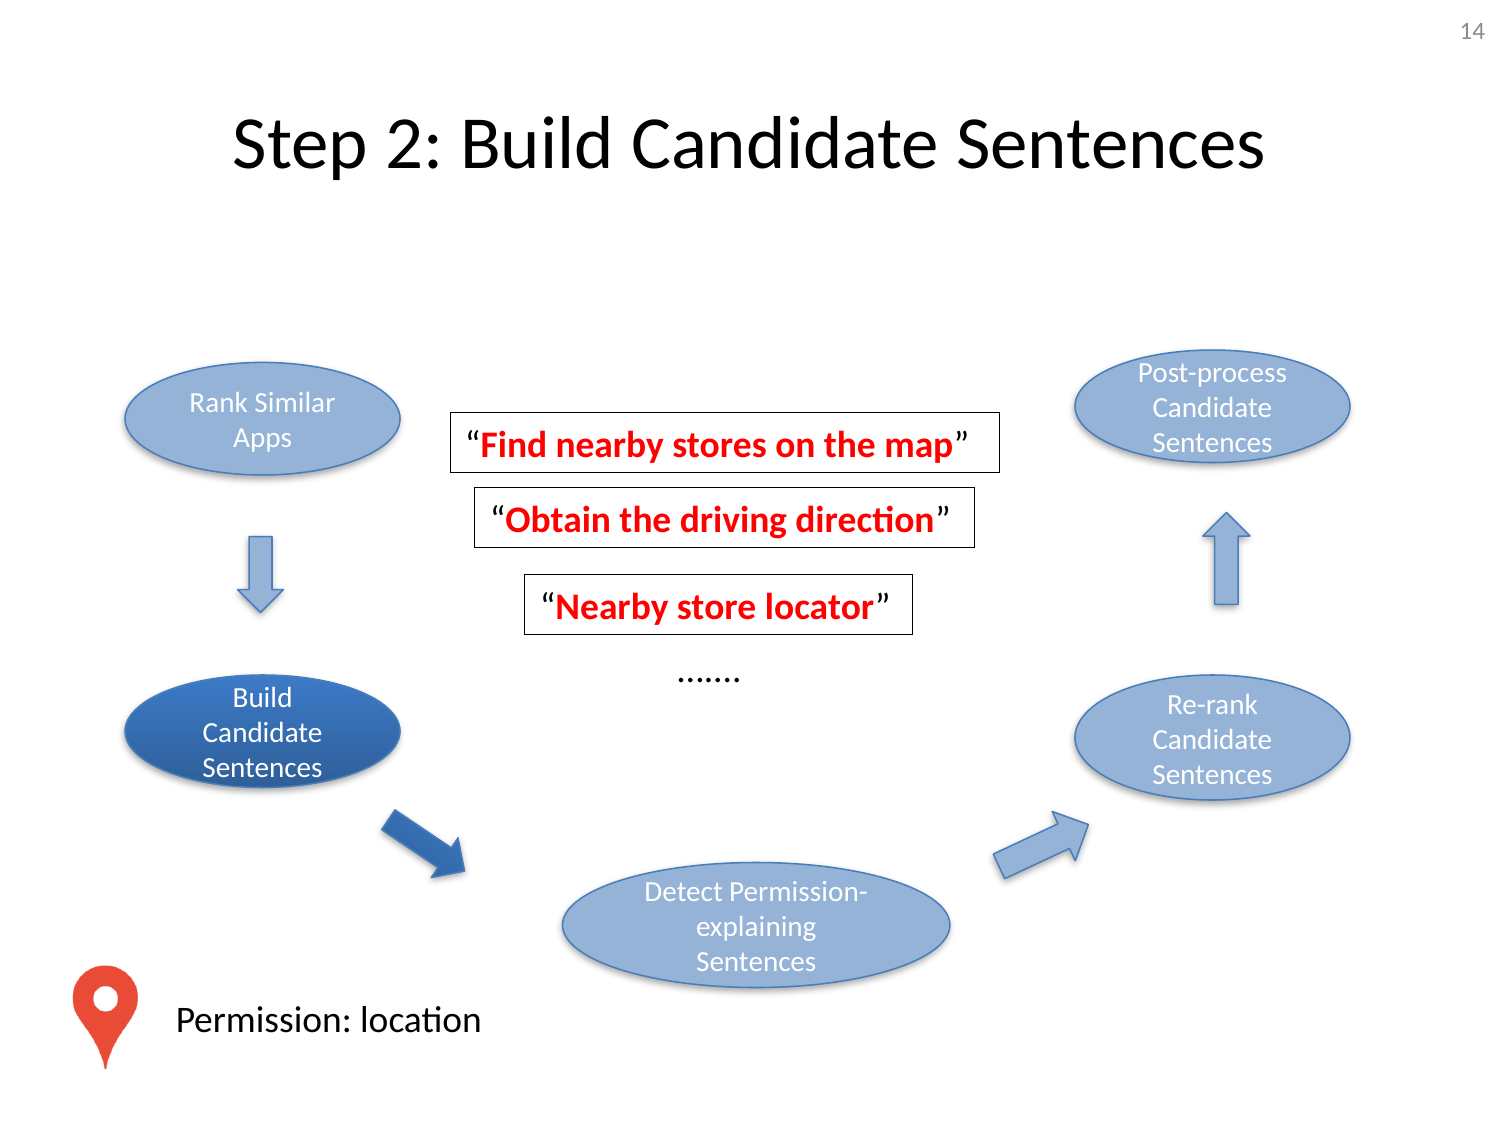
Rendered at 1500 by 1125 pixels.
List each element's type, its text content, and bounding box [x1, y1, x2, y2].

text_box Permission: location [165, 987, 498, 1048]
text_box [236, 535, 285, 614]
text_box “Find nearby stores on the map” [450, 412, 1000, 473]
text_box [1202, 511, 1251, 606]
text_box ….... [662, 637, 757, 698]
text_box Build Candidate Sentences [124, 674, 401, 789]
text_box Re-rank Candidate Sentences [1074, 674, 1351, 801]
text_box [381, 809, 466, 879]
title Step 2: Build Candidate Sentences [75, 45, 1425, 233]
text_box “Nearby store locator” [524, 574, 913, 635]
slide_number 14 [1149, 0, 1500, 60]
text_box Detect Permission-explaining Sentences [561, 861, 951, 989]
picture [49, 962, 161, 1074]
text_box “Obtain the driving direction” [474, 487, 975, 548]
text_box [992, 810, 1090, 880]
text_box Post-process Candidate Sentences [1074, 349, 1351, 464]
text_box Rank Similar Apps [124, 361, 401, 476]
